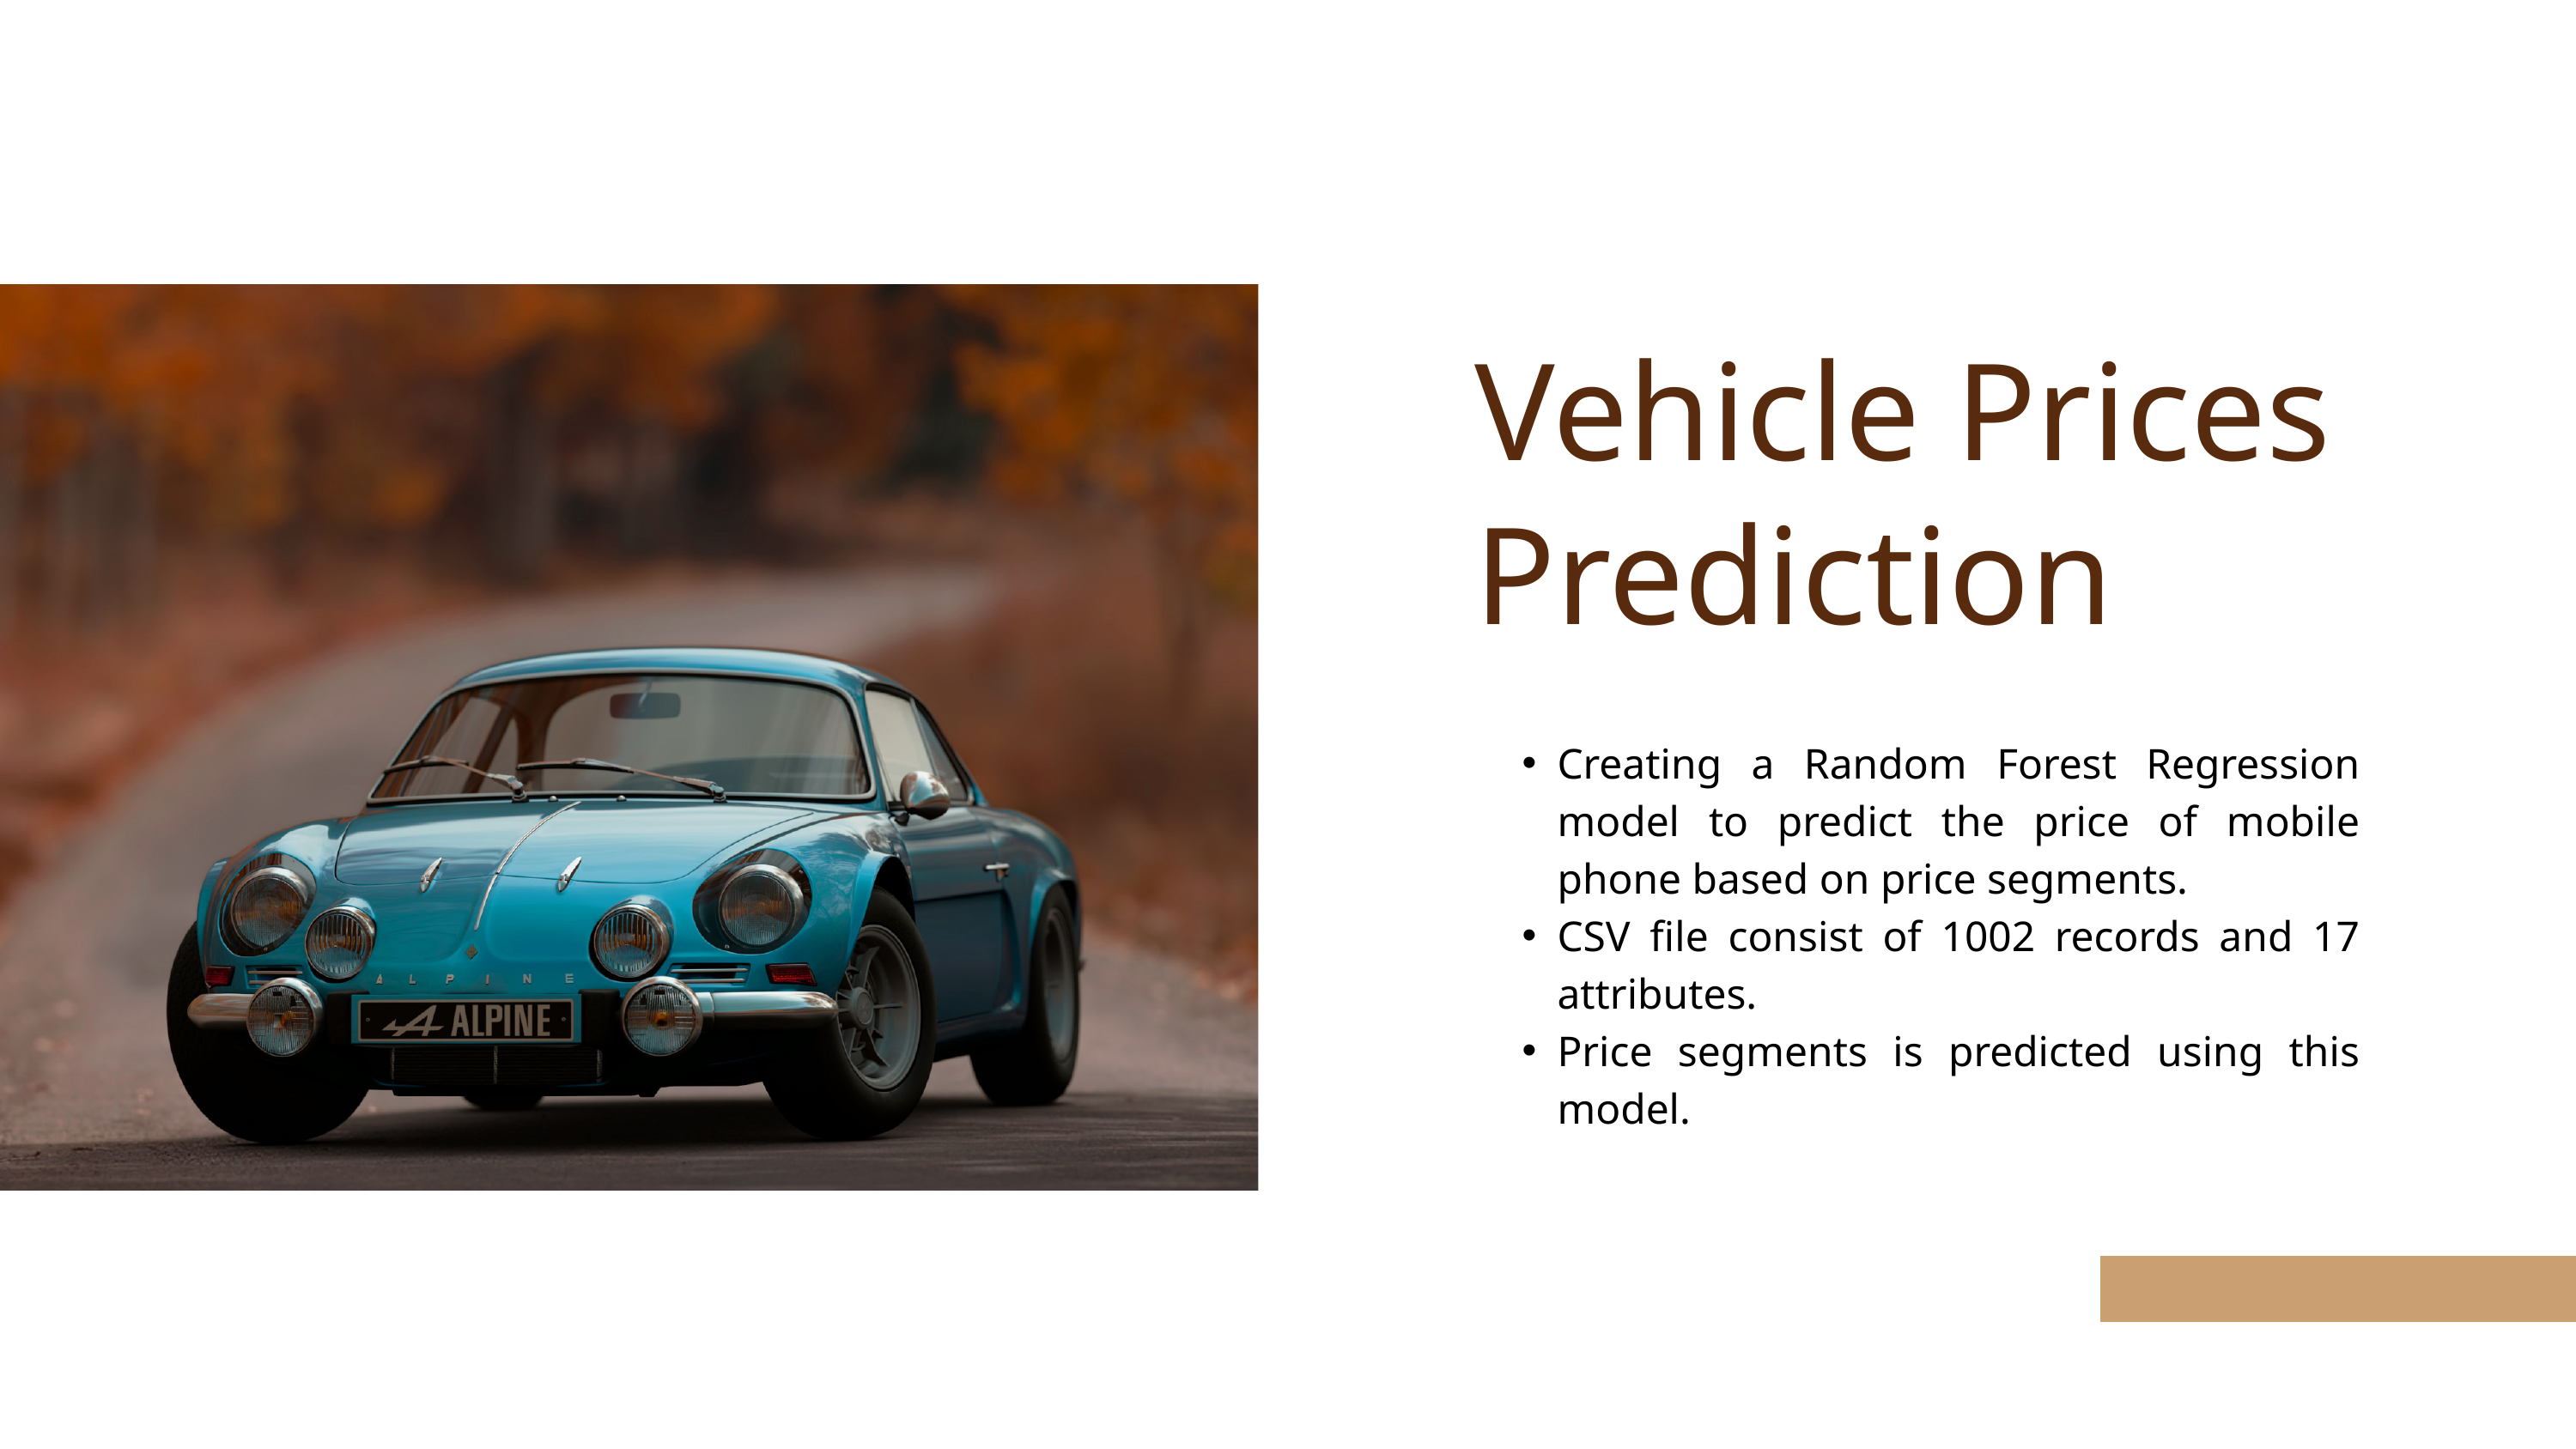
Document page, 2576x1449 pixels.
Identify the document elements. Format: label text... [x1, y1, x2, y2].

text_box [0, 284, 1259, 1191]
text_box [2099, 1256, 2576, 1322]
text_box Vehicle Prices Prediction [1474, 324, 2361, 652]
text_box Creating a Random Forest Regression model to predict the price of mobile phone based on price segments. CSV file consist of 1002 records and 17 attributes. Price segments is predicted using this model. [1487, 729, 2361, 1133]
